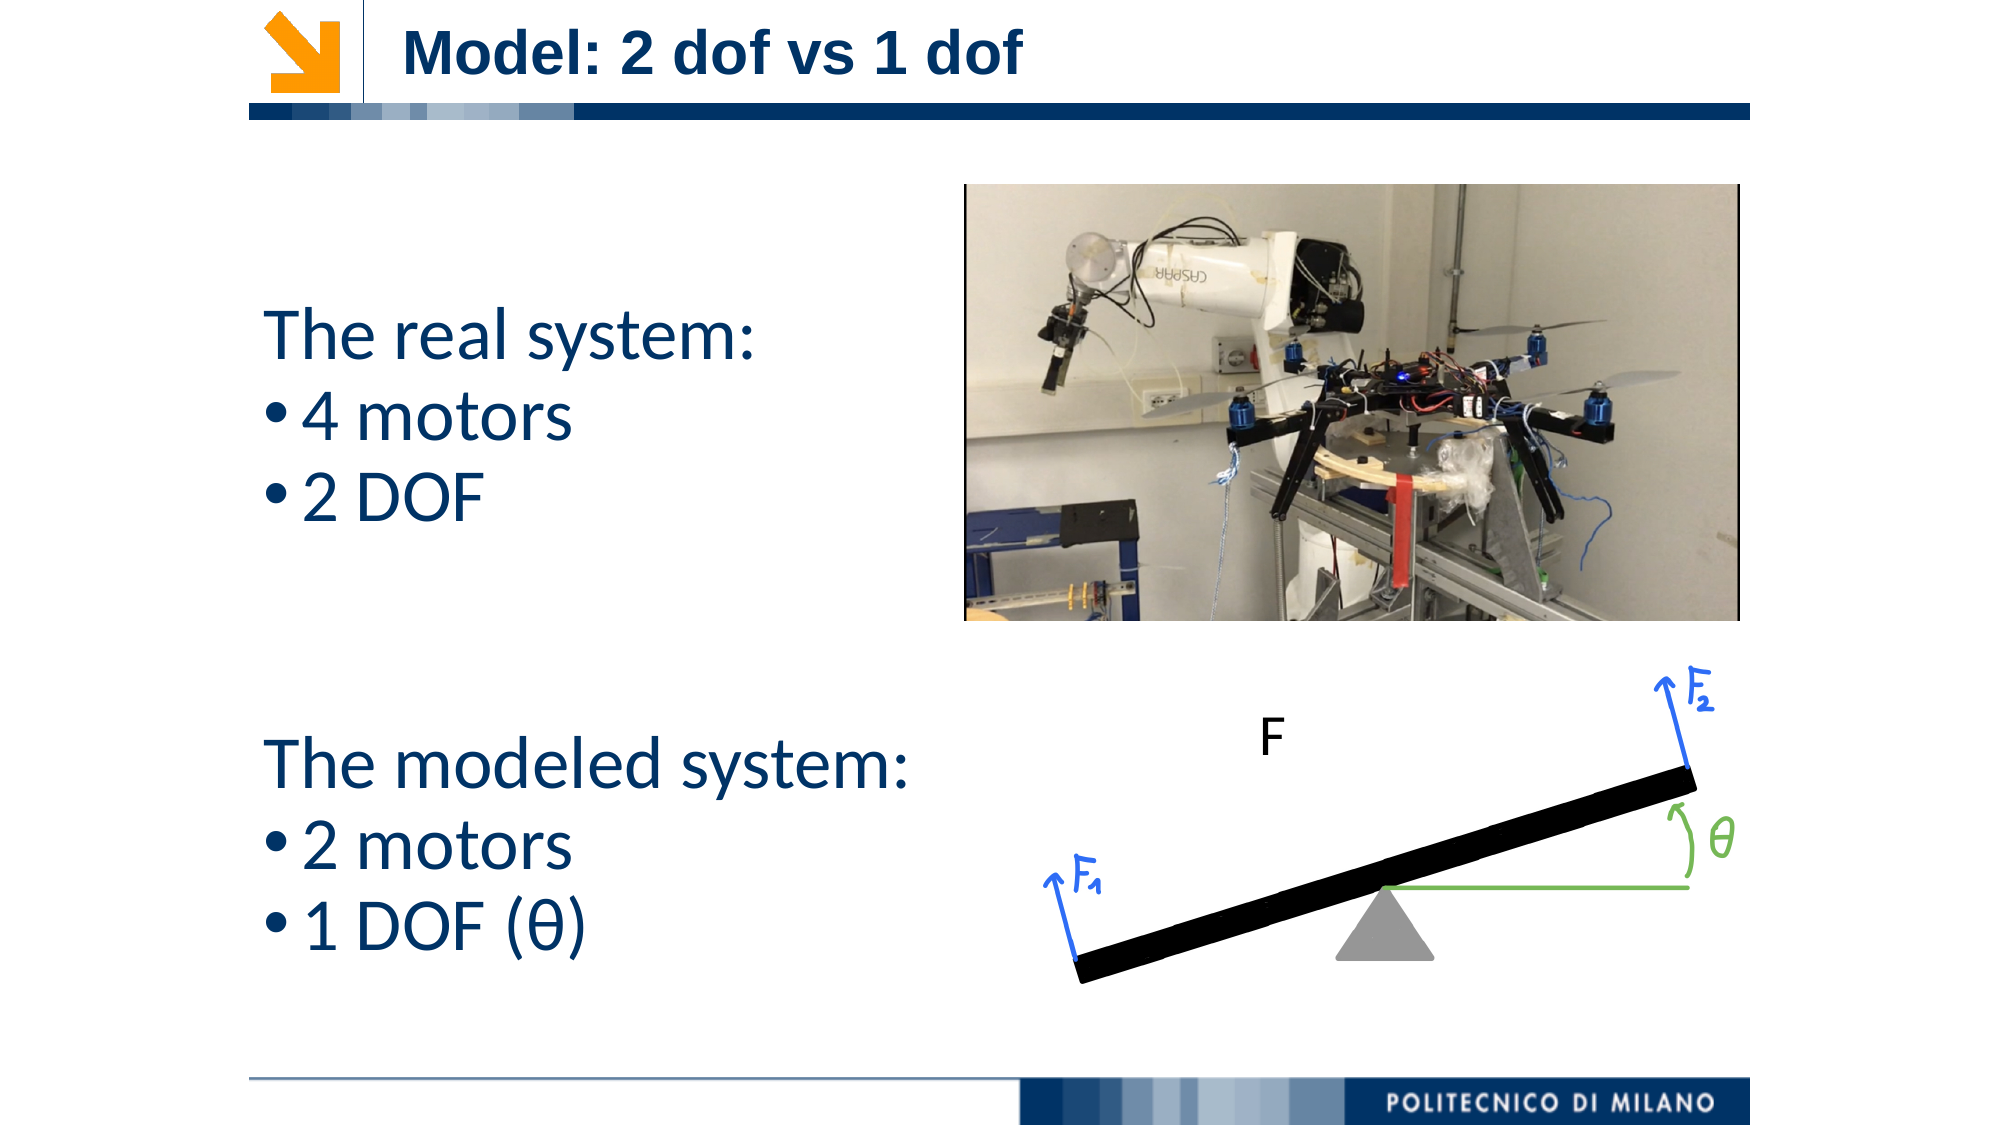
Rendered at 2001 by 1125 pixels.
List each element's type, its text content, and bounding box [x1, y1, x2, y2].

picture [249, 103, 1750, 120]
picture [249, 1077, 1750, 1125]
title Model: 2 dof vs 1 dof [387, 21, 1723, 103]
picture [263, 10, 340, 93]
text_box POLITECNICO DI MILANO [1362, 1071, 1790, 1125]
list The real system: 4 motors 2 DOF [248, 355, 852, 526]
text_box The modeled system: 2 motors 1 DOF (θ) [248, 771, 964, 969]
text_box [964, 184, 1740, 991]
